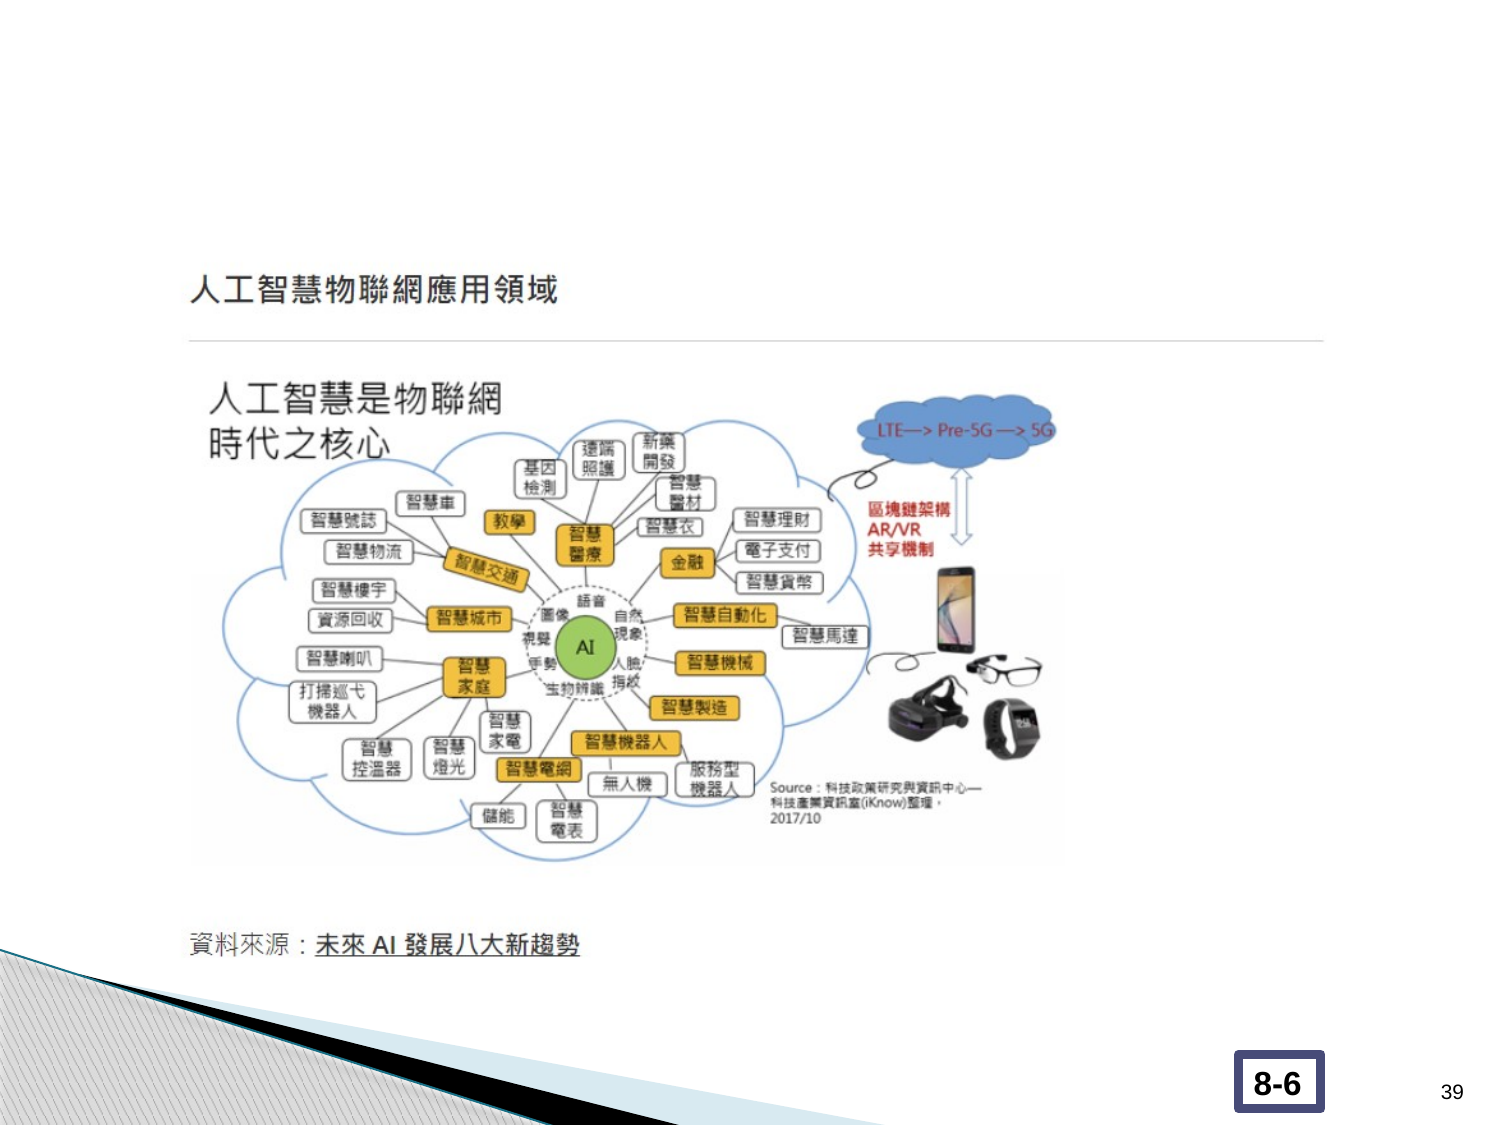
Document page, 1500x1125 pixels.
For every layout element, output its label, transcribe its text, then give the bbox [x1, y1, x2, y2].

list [161, 242, 1339, 986]
slide_number 39 [1418, 1051, 1479, 1112]
